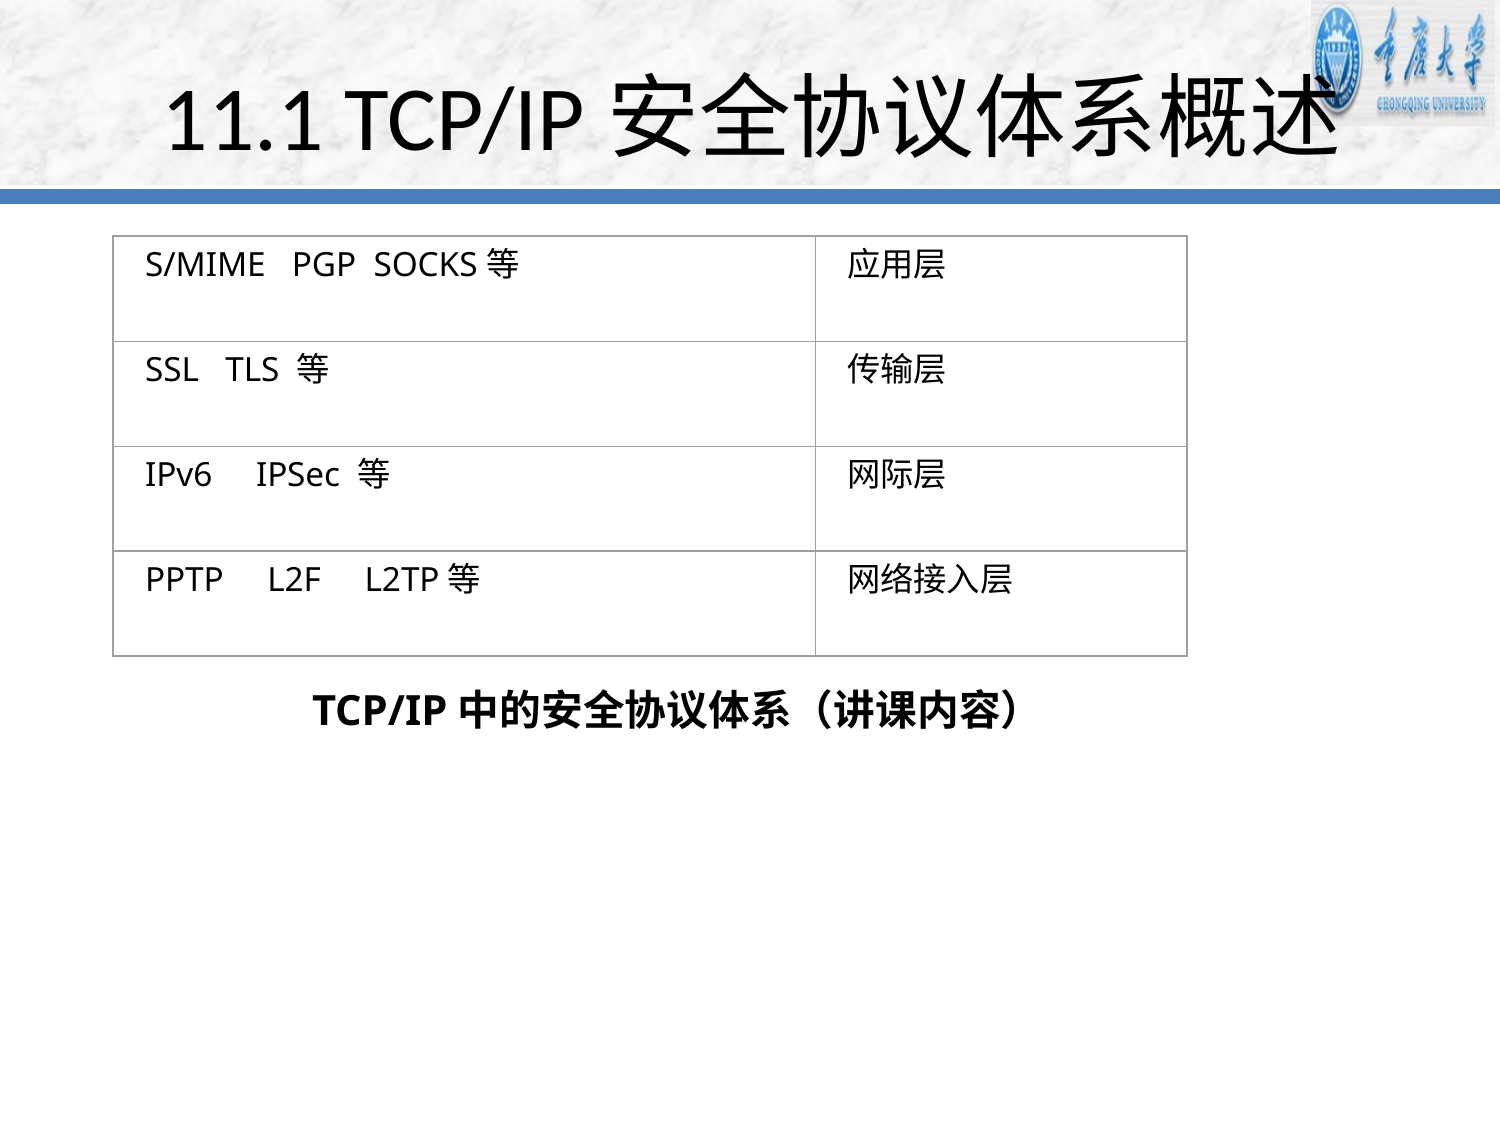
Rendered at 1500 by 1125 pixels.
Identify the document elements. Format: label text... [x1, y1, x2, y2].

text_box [112, 235, 1188, 657]
picture [1311, 0, 1495, 126]
text_box TCP/IP中的安全协议体系（讲课内容） [289, 676, 1066, 742]
title 11.1 TCP/IP安全协议体系概述 [112, 34, 1392, 193]
